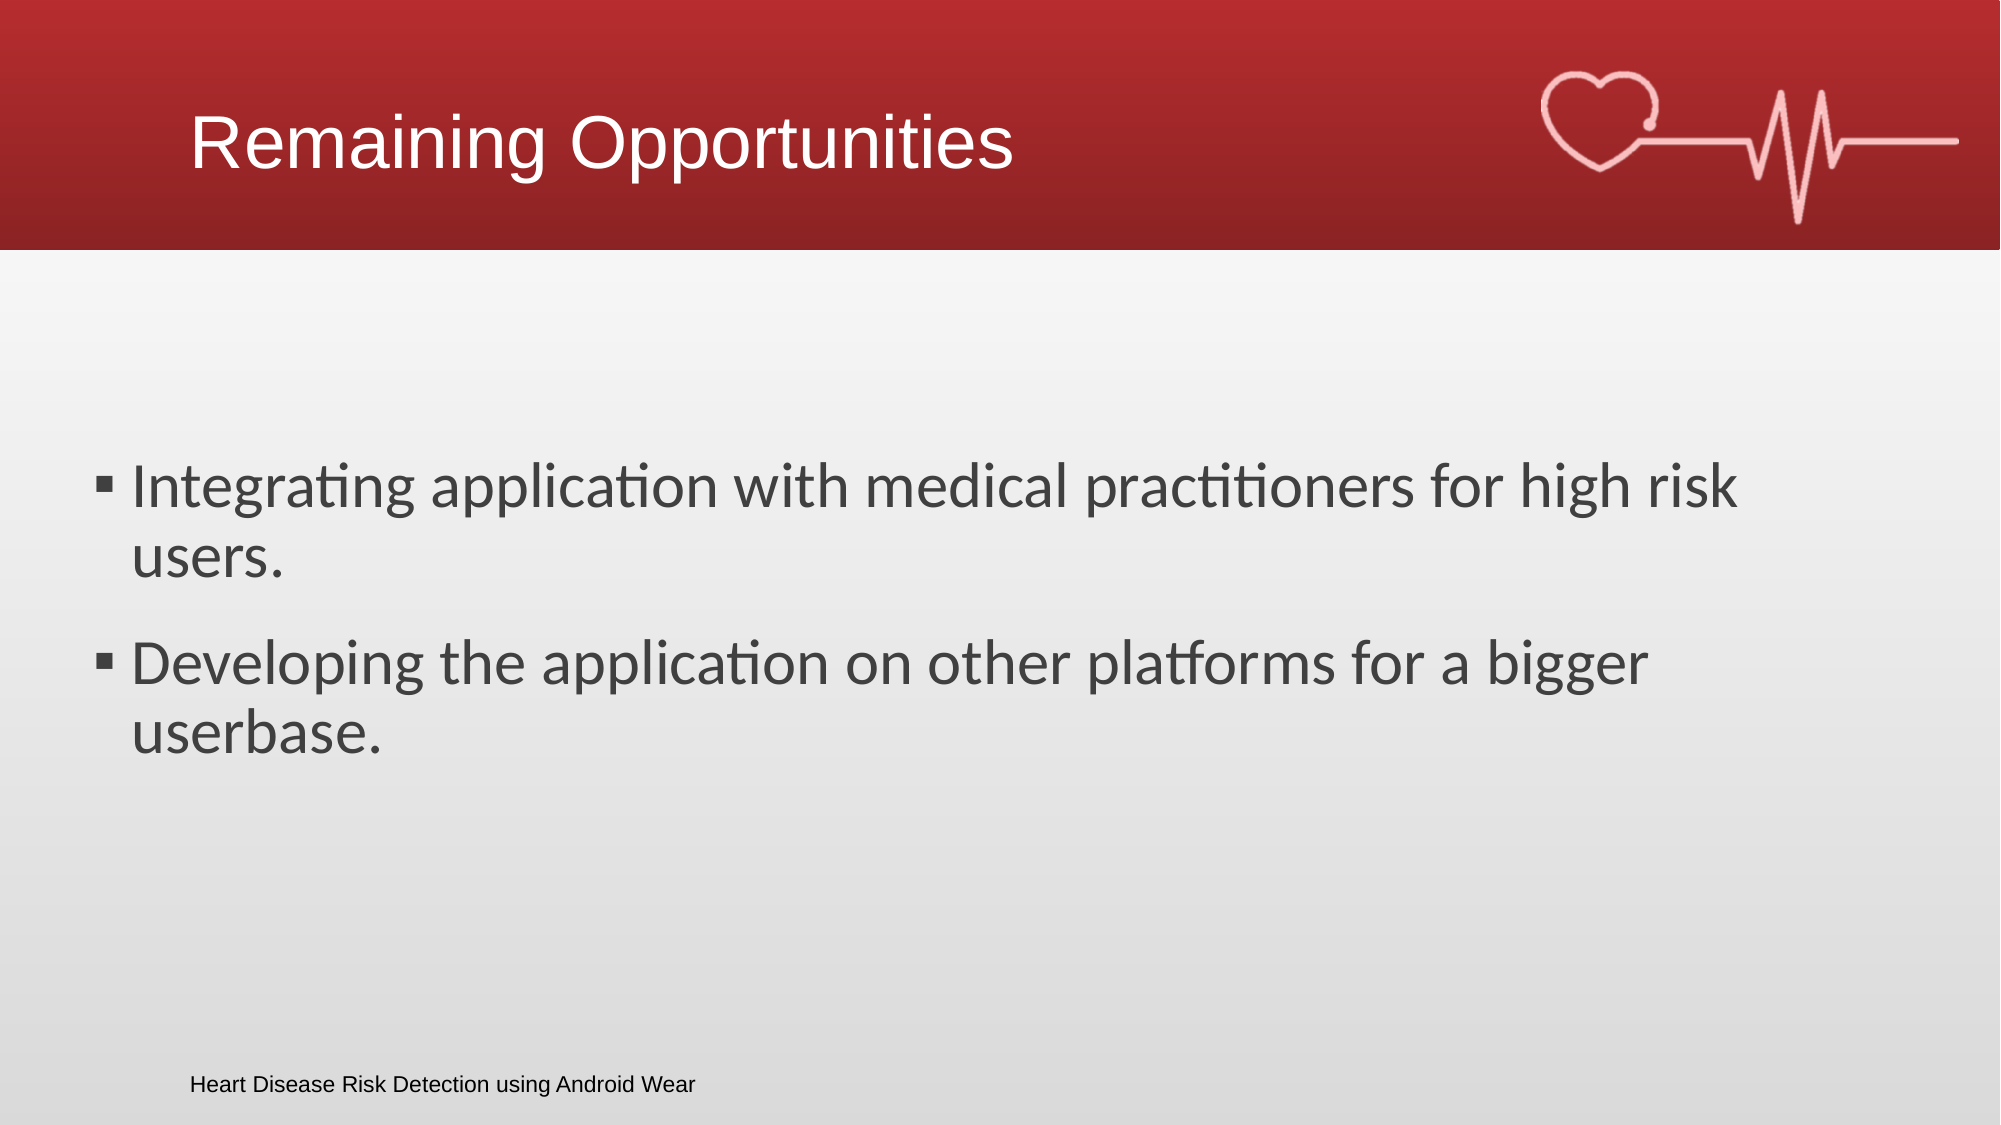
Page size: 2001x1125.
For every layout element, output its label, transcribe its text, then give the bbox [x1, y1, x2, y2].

picture [1541, 19, 1959, 276]
list Integrating application with medical practitioners for high risk users. Developing the application on other platforms for a bigger userbase. [78, 444, 1875, 882]
footer Heart Disease Risk Detection using Android Wear [174, 1063, 1463, 1103]
title Remaining Opportunities [174, 35, 1541, 253]
